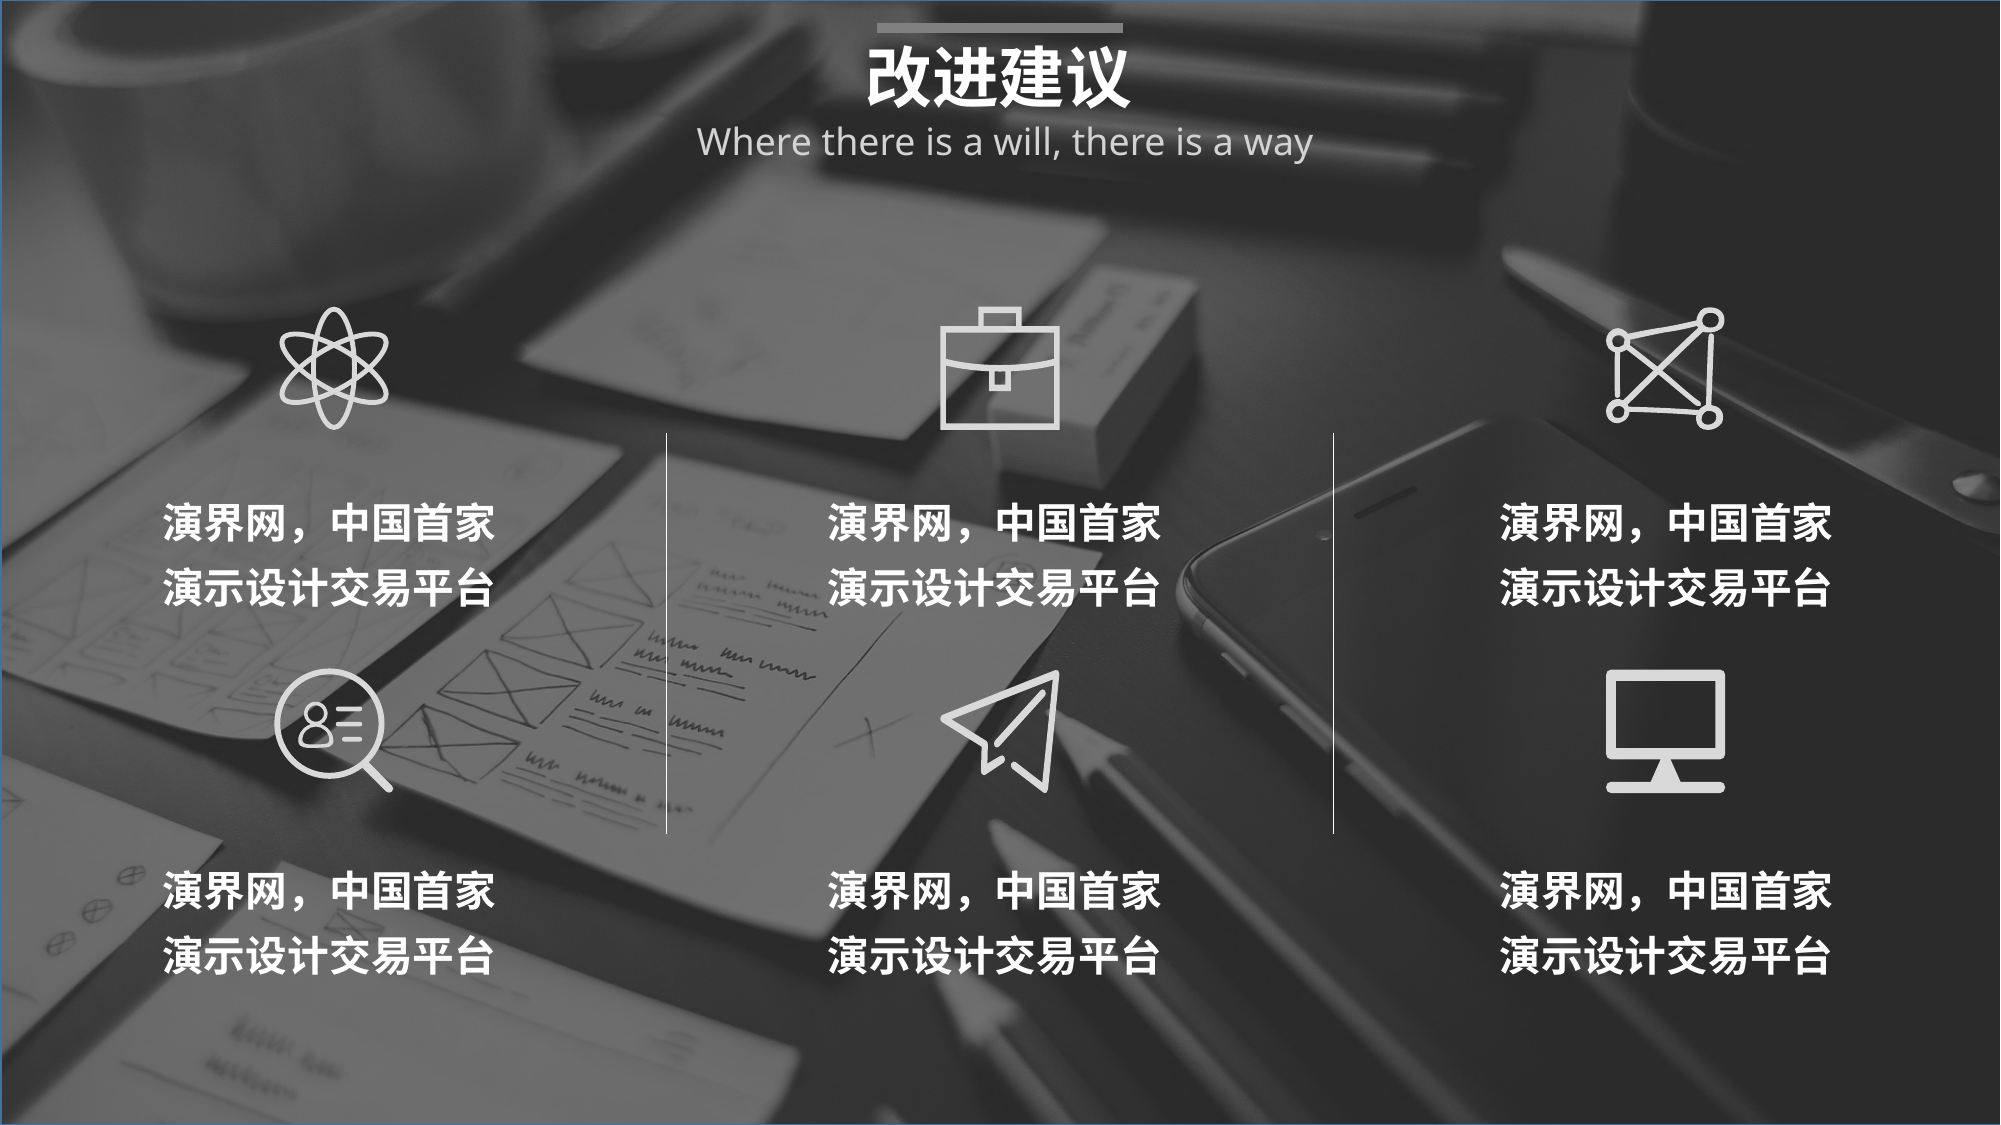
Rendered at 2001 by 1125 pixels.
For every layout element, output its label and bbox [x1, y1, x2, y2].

text_box [274, 668, 394, 794]
text_box [274, 306, 394, 430]
picture [0, 0, 2000, 1125]
text_box [1606, 306, 1726, 430]
